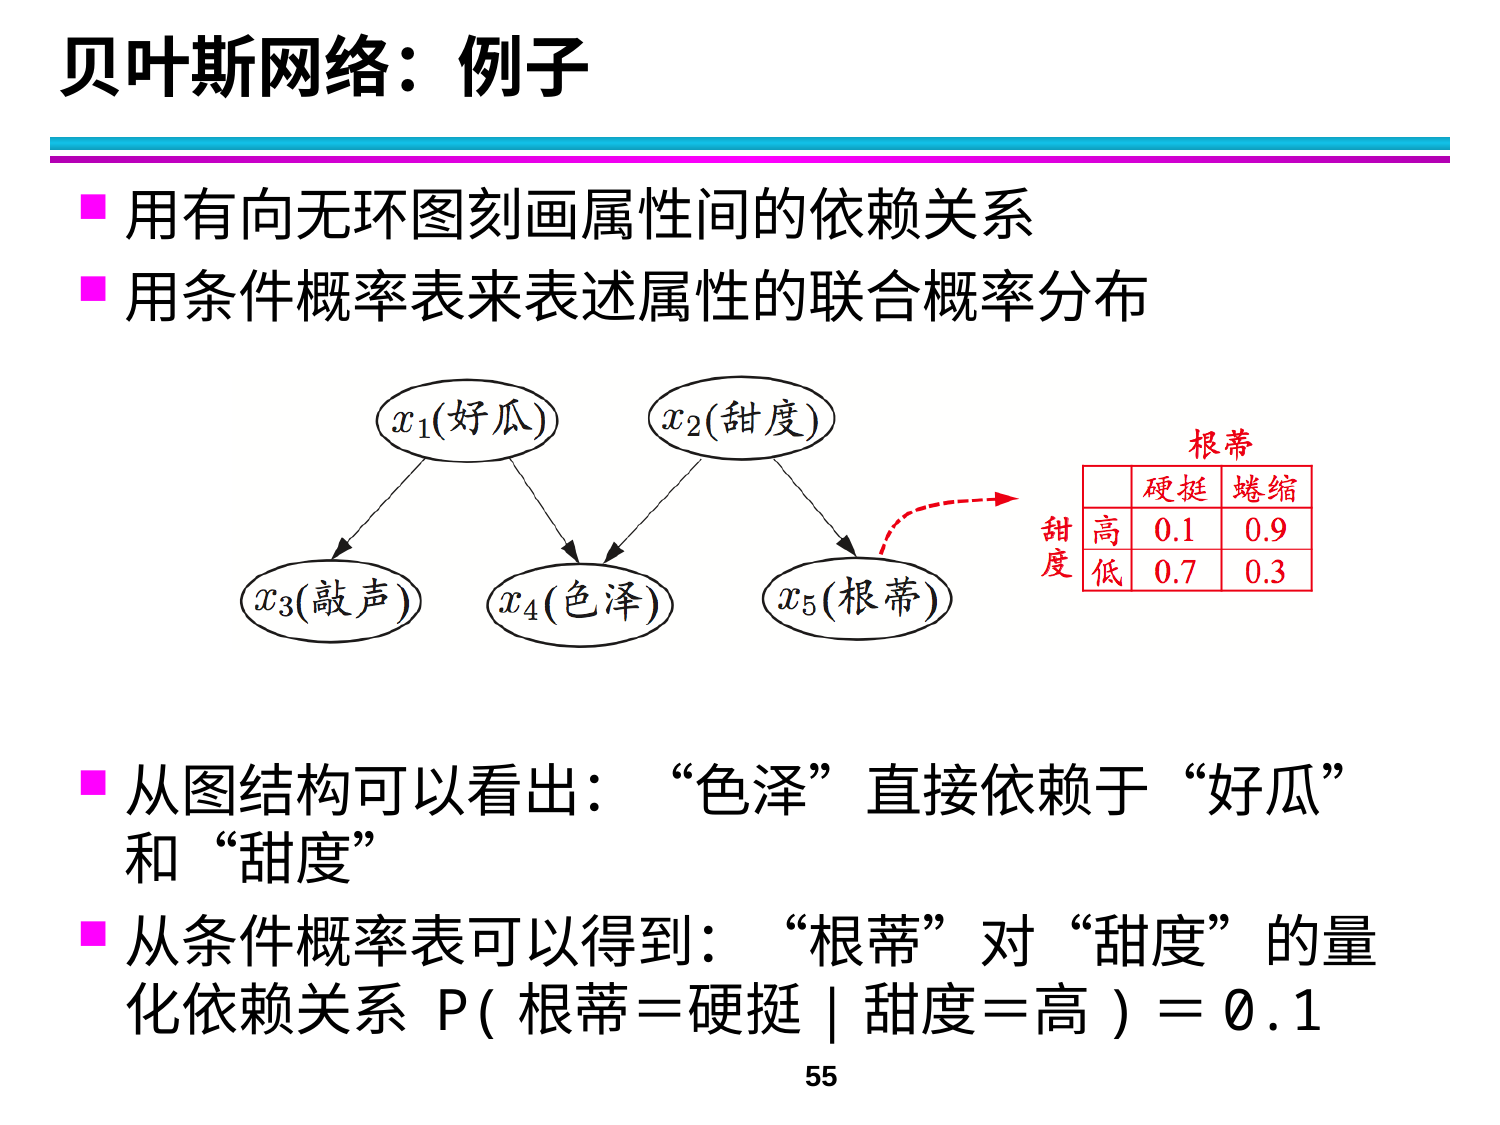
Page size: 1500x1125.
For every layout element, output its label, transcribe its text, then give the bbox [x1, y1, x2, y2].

list 用有向无环图刻画属性间的依赖关系 用条件概率表来表述属性的联合概率分布 从图结构可以看出：“色泽”直接依赖于“好瓜”和“甜度” 从条件概率表可以得到：“根蒂”对“甜度”的量化依赖关系 P(根蒂＝硬挺|甜度＝高)＝0.1 [62, 170, 1450, 1058]
title 贝叶斯网络：例子 [42, 8, 1223, 113]
picture [224, 374, 1319, 651]
